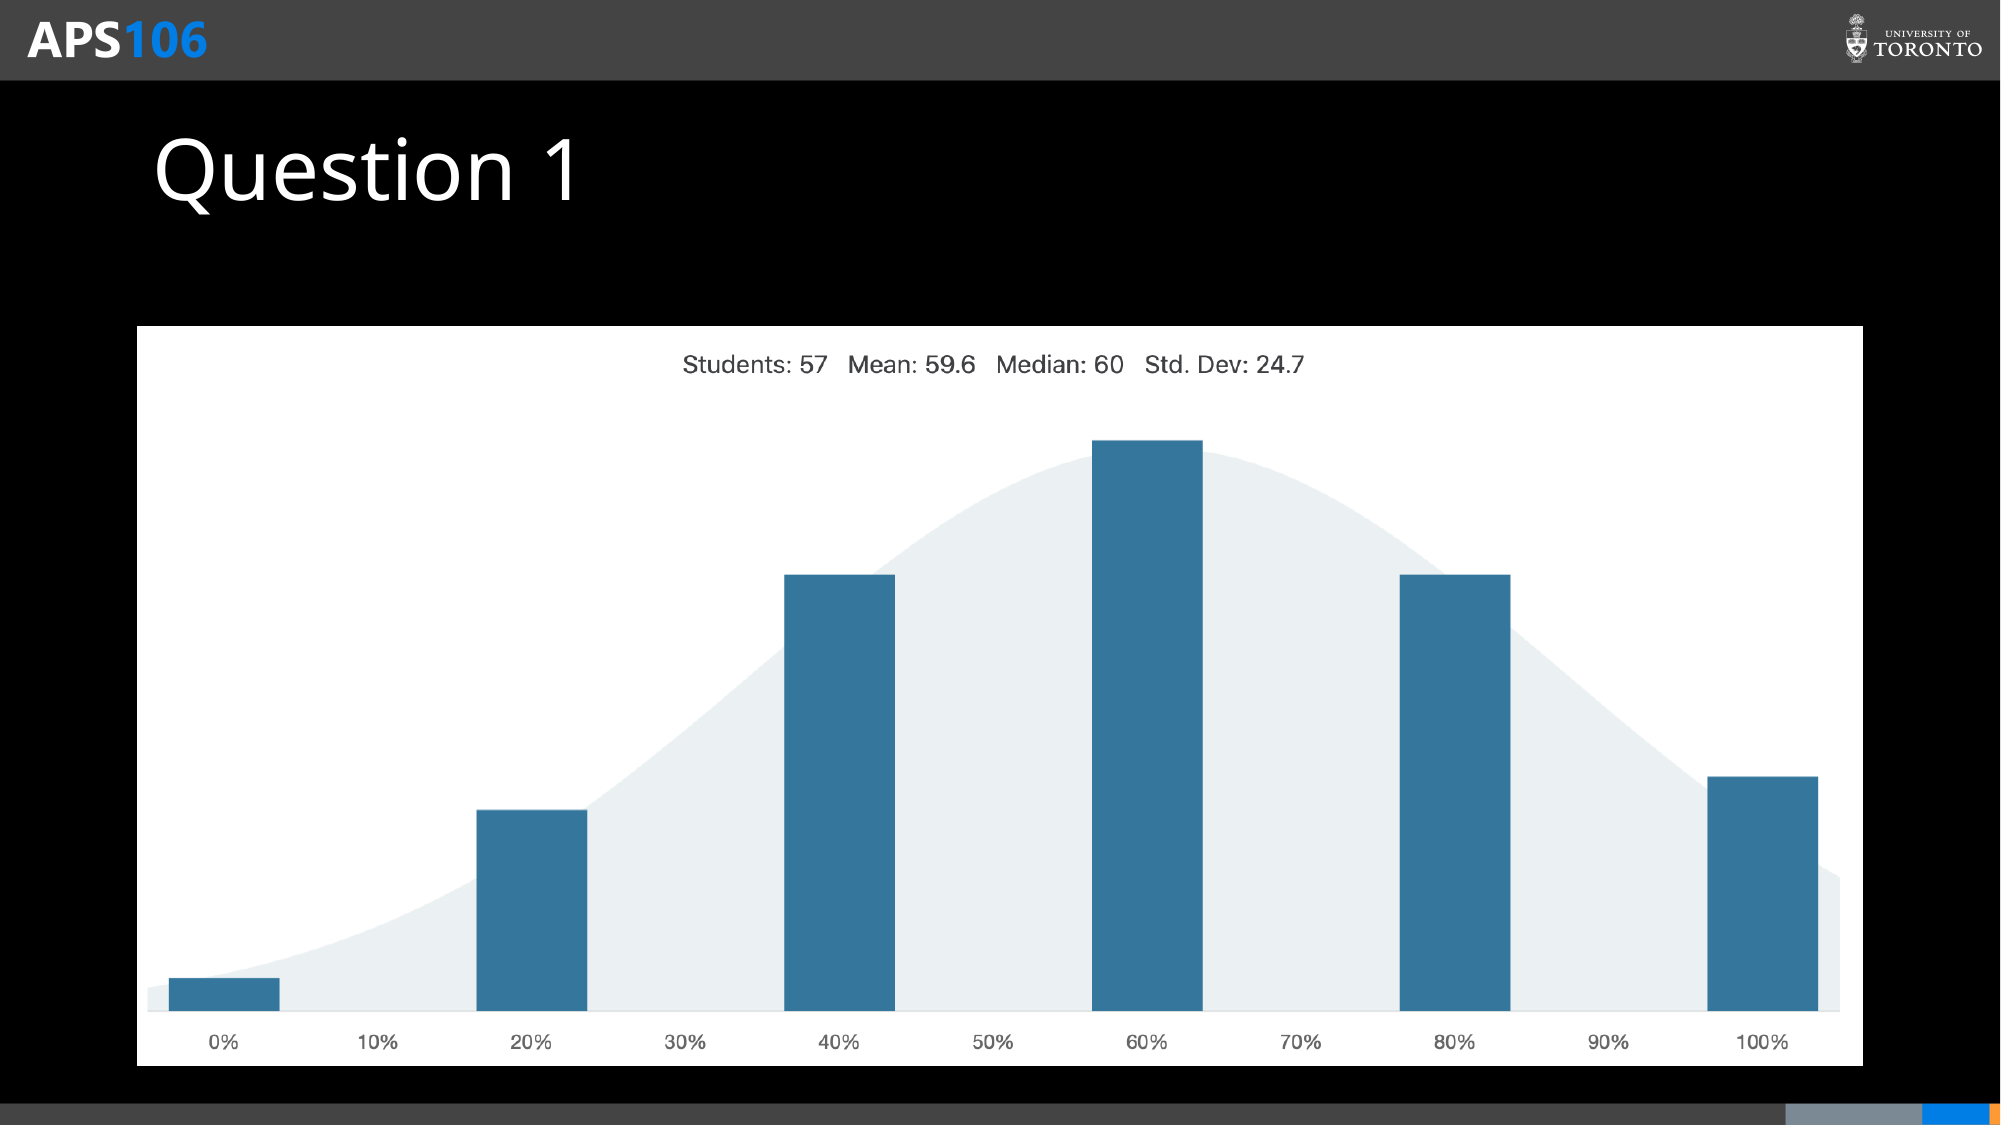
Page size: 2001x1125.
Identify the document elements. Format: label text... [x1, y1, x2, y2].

picture [0, 0, 2001, 1125]
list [137, 326, 1863, 1066]
title Question 1 [137, 119, 1863, 227]
